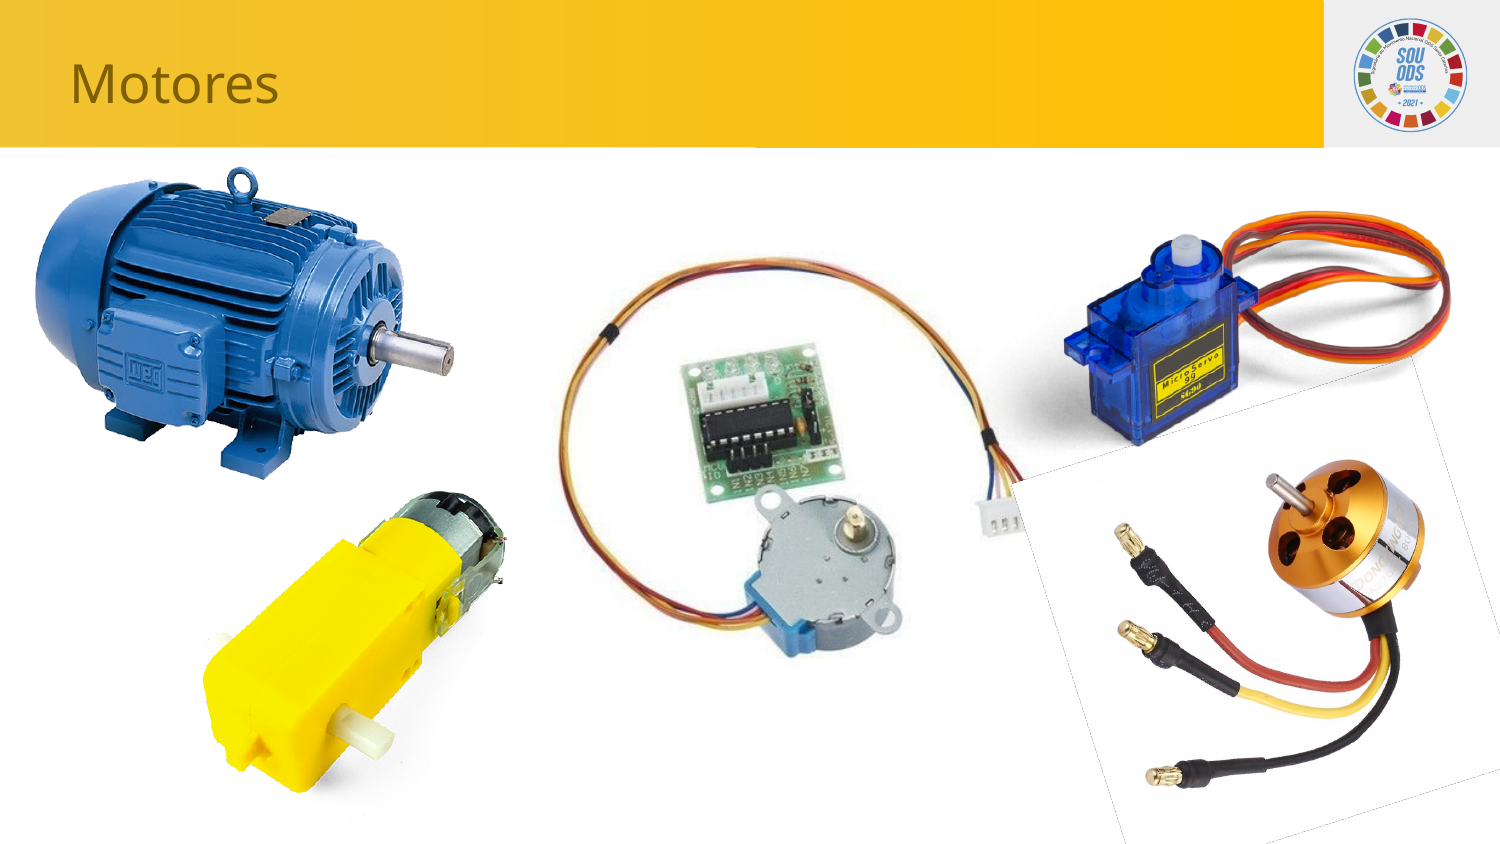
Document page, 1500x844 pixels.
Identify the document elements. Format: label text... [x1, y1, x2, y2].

title Motores [54, 34, 1320, 115]
picture [0, 12, 1500, 844]
